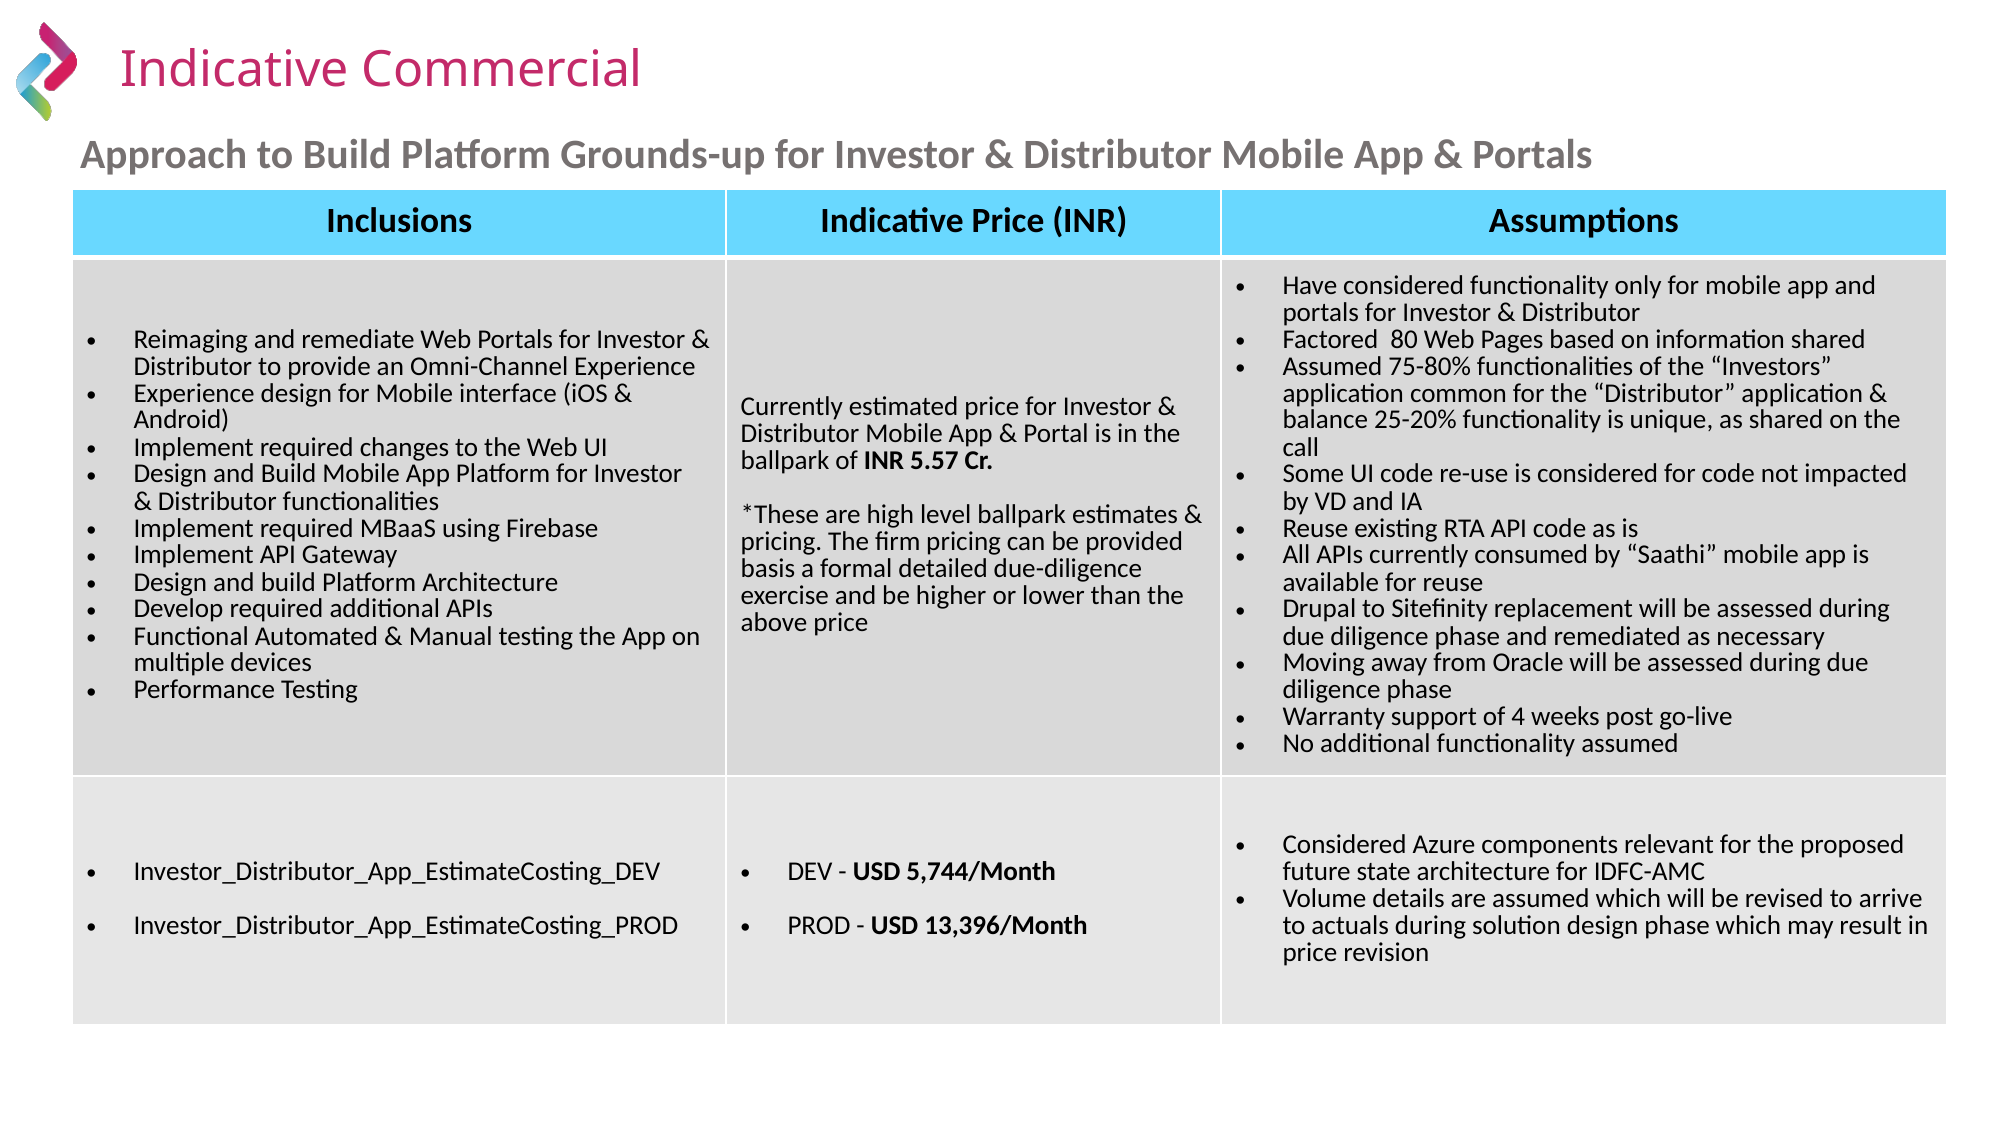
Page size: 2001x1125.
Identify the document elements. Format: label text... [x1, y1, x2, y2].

table_cell Reimaging and remediate Web Portals for Investor & Distributor to provide an Omni-Channel Experience Experience design for Mobile interface (iOS & Android) Implement required changes to the Web UI Design and Build Mobile App Platform for Investor & Distributor functionalities Implement required MBaaS using Firebase Implement API Gateway Design and build Platform Architecture Develop required additional APIs Functional Automated & Manual testing the App on multiple devices Performance Testing [73, 260, 725, 775]
text_box Approach to Build Platform Grounds-up for Investor & Distributor Mobile App & Portals [72, 115, 1947, 188]
title Indicative Commercial [105, 31, 1831, 110]
picture [12, 19, 82, 125]
table_cell Currently estimated price for Investor & Distributor Mobile App & Portal is in the ballpark of INR 5.57 Cr. *These are high level ballpark estimates & pricing. The firm pricing can be provided basis a formal detailed due-diligence exercise and be higher or lower than the above price [727, 260, 1220, 775]
table_header Indicative Price (INR) [727, 190, 1220, 255]
table_cell DEV - USD 5,744/Month PROD - USD 13,396/Month [727, 777, 1220, 1024]
table_cell Investor_Distributor_App_EstimateCosting_DEV Investor_Distributor_App_EstimateCosting_PROD [73, 777, 725, 1024]
table_header Inclusions [73, 190, 725, 255]
table_cell Have considered functionality only for mobile app and portals for Investor & Distributor Factored 80 Web Pages based on information shared Assumed 75-80% functionalities of the “Investors” application common for the “Distributor” application & balance 25-20% functionality is unique, as shared on the call Some UI code re-use is considered for code not impacted by VD and IA Reuse existing RTA API code as is All APIs currently consumed by “Saathi” mobile app is available for reuse Drupal to Sitefinity replacement will be assessed during due diligence phase and remediated as necessary Moving away from Oracle will be assessed during due diligence phase Warranty support of 4 weeks post go-live No additional functionality assumed [1222, 260, 1946, 775]
table_cell Considered Azure components relevant for the proposed future state architecture for IDFC-AMC Volume details are assumed which will be revised to arrive to actuals during solution design phase which may result in price revision [1222, 777, 1946, 1024]
table_header Assumptions [1222, 190, 1946, 255]
